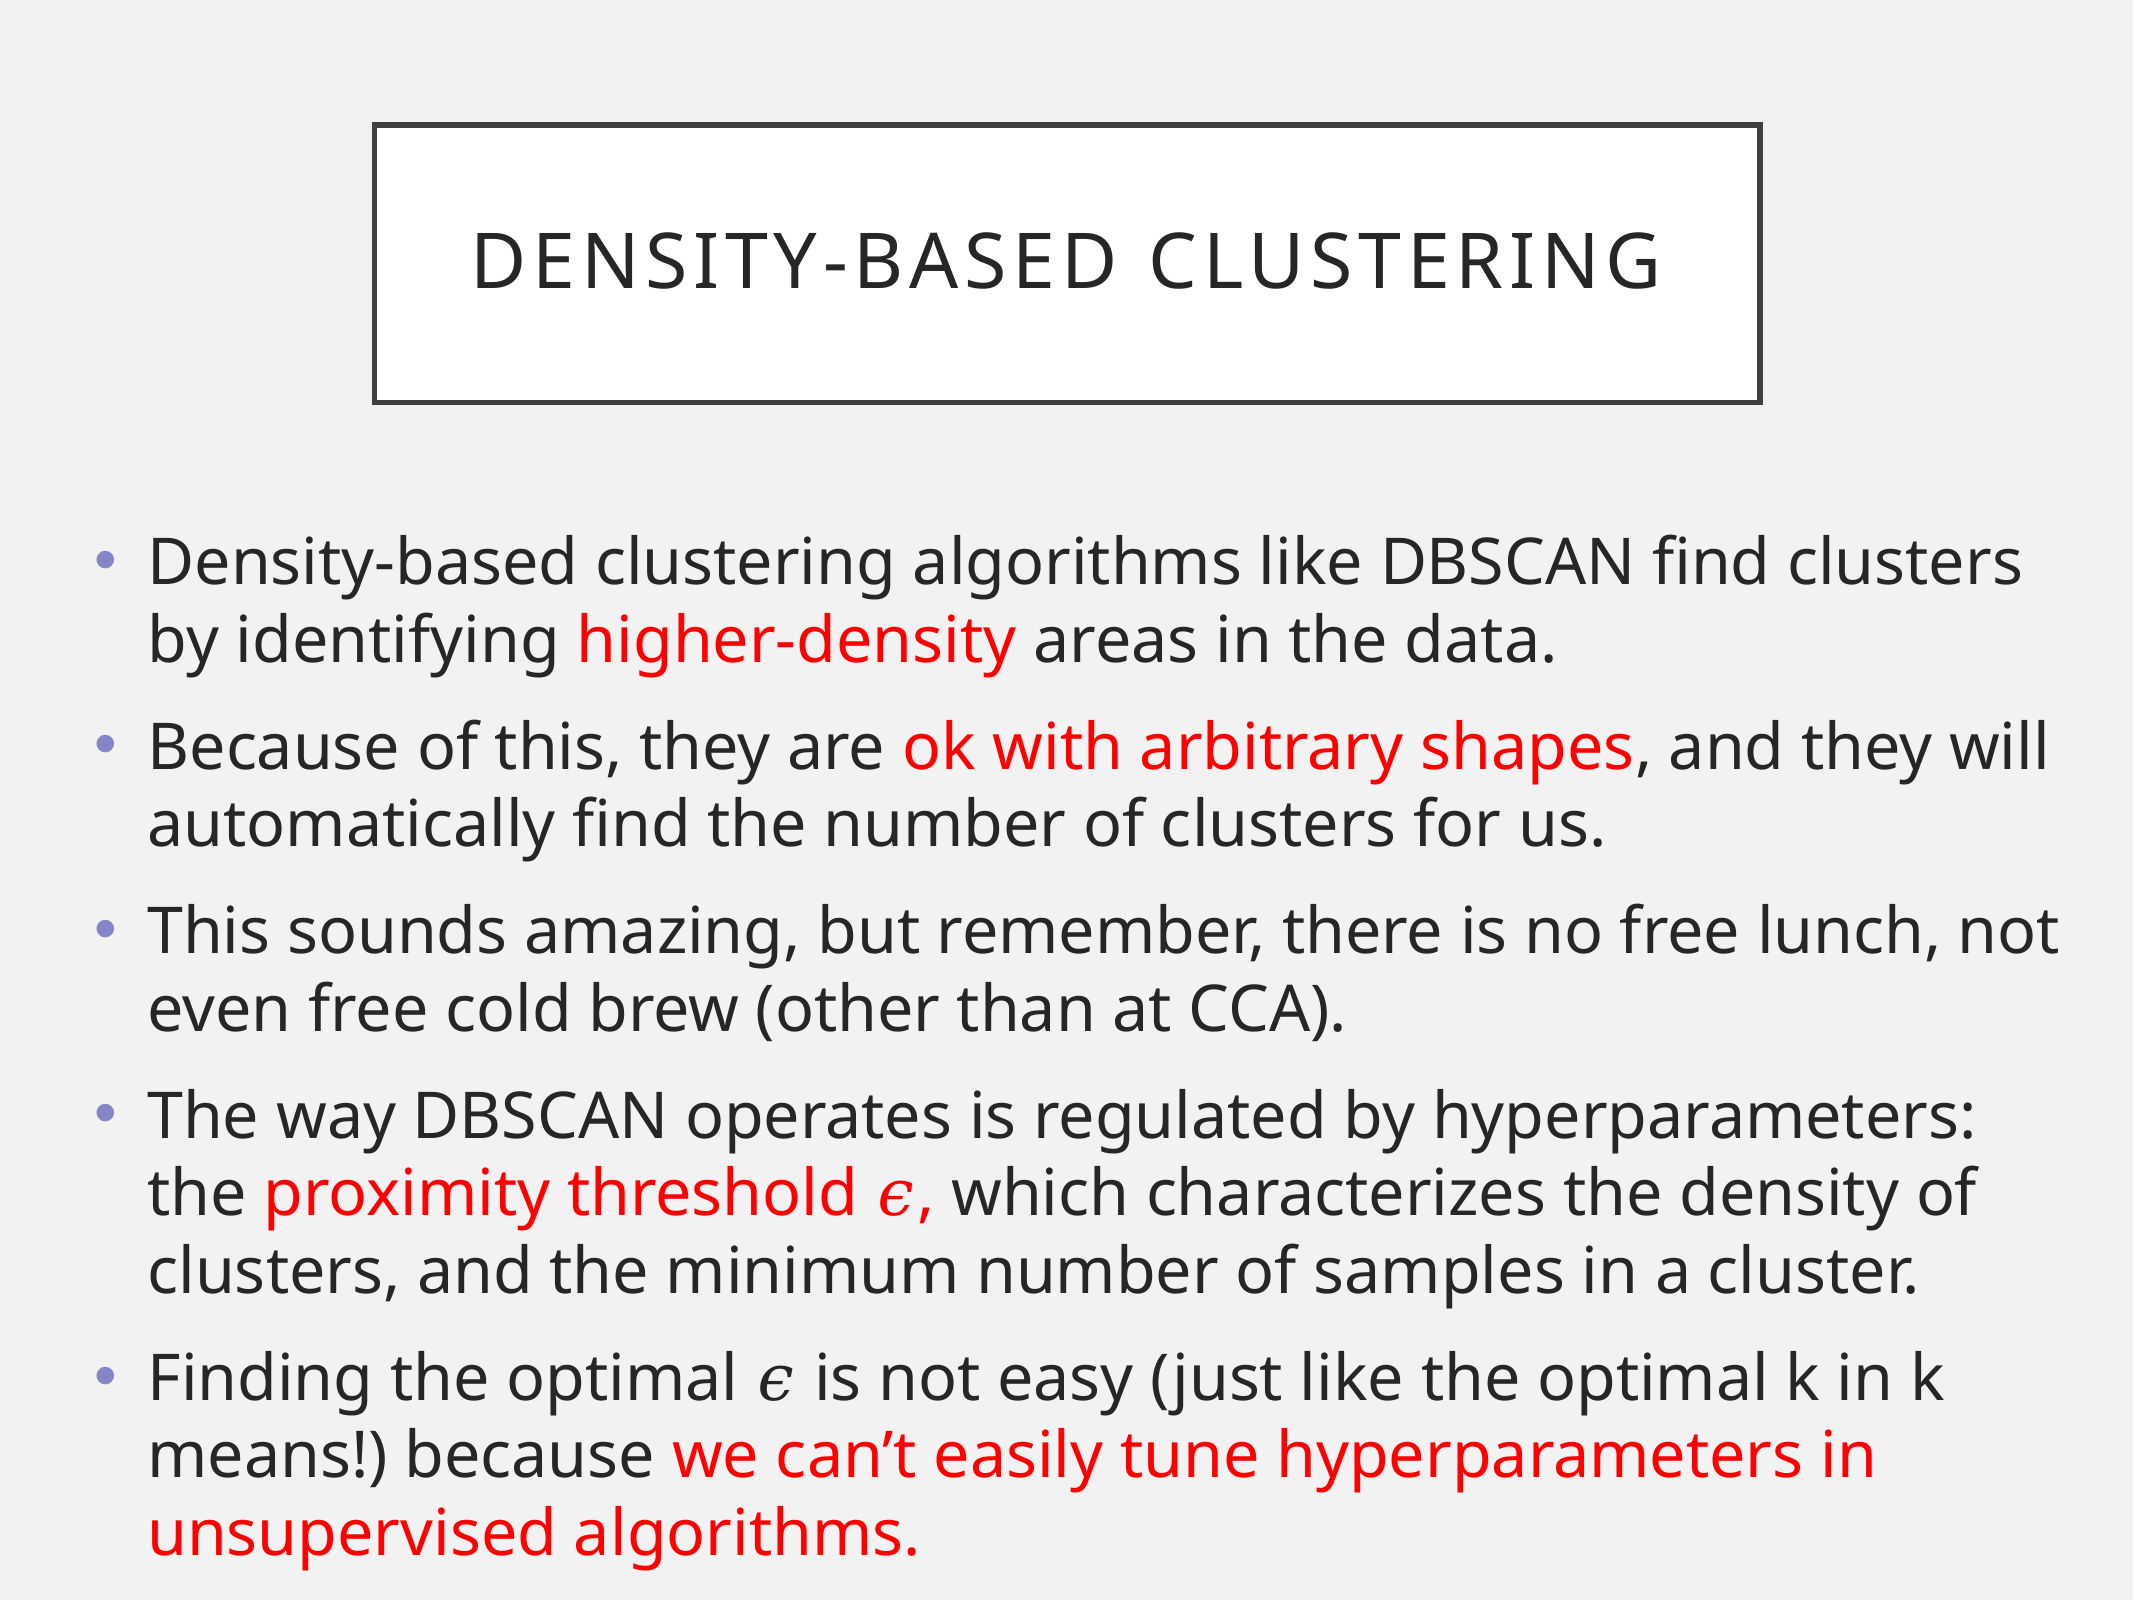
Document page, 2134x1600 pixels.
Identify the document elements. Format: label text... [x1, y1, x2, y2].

list Density-based clustering algorithms like DBSCAN find clusters by identifying higher-density areas in the data. Because of this, they are ok with arbitrary shapes, and they will automatically find the number of clusters for us. This sounds amazing, but remember, there is no free lunch, not even free cold brew (other than at CCA). The way DBSCAN operates is regulated by hyperparameters: the proximity threshold 𝜖, which characterizes the density of clusters, and the minimum number of samples in a cluster. Finding the optimal 𝜖 is not easy (just like the optimal k in k means!) because we can’t easily tune hyperparameters in unsupervised algorithms. [79, 512, 2105, 1422]
title density-based clustering [372, 122, 1763, 405]
